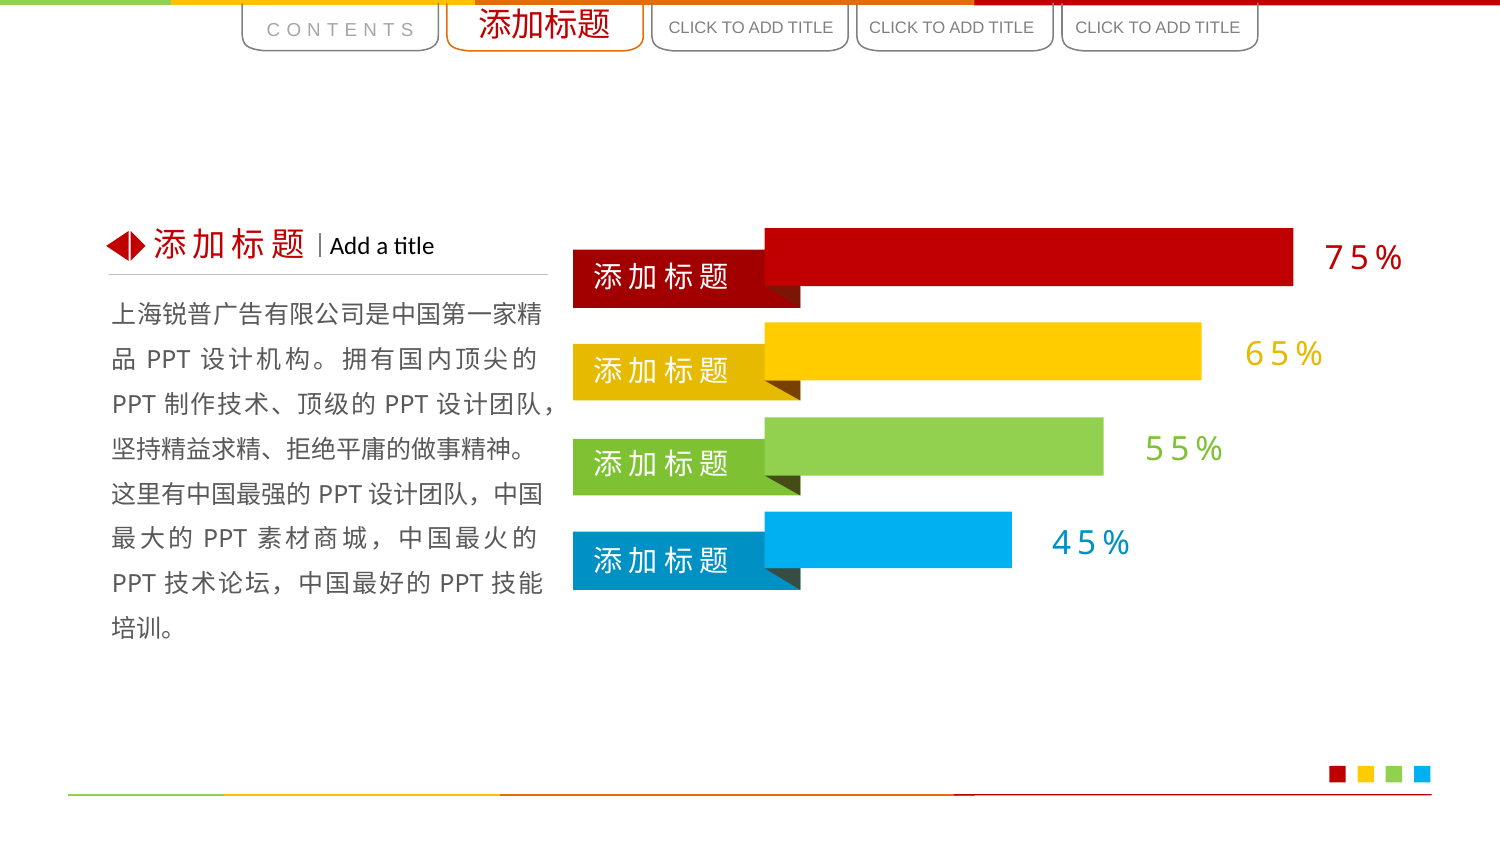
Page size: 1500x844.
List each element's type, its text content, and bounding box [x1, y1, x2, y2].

text_box [1327, 764, 1348, 785]
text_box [572, 227, 1424, 309]
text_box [1058, 2, 1259, 52]
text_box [241, 2, 439, 51]
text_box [572, 322, 1344, 401]
text_box [1384, 764, 1404, 785]
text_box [446, 0, 644, 52]
text_box [1355, 764, 1376, 785]
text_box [852, 2, 1054, 52]
text_box 上海锐普广告有限公司是中国第一家精品PPT设计机构。拥有国内顶尖的PPT制作技术、顶级的PPT设计团队，坚持精益求精、拒绝平庸的做事精神。 这里有中国最强的PPT设计团队，中国最大的PPT素材商城，中国最火的PPT技术论坛，中国最好的PPT技能培训。 [97, 276, 559, 695]
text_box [105, 215, 448, 269]
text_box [572, 511, 1151, 591]
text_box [651, 2, 850, 52]
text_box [572, 417, 1244, 496]
text_box [1412, 764, 1432, 785]
